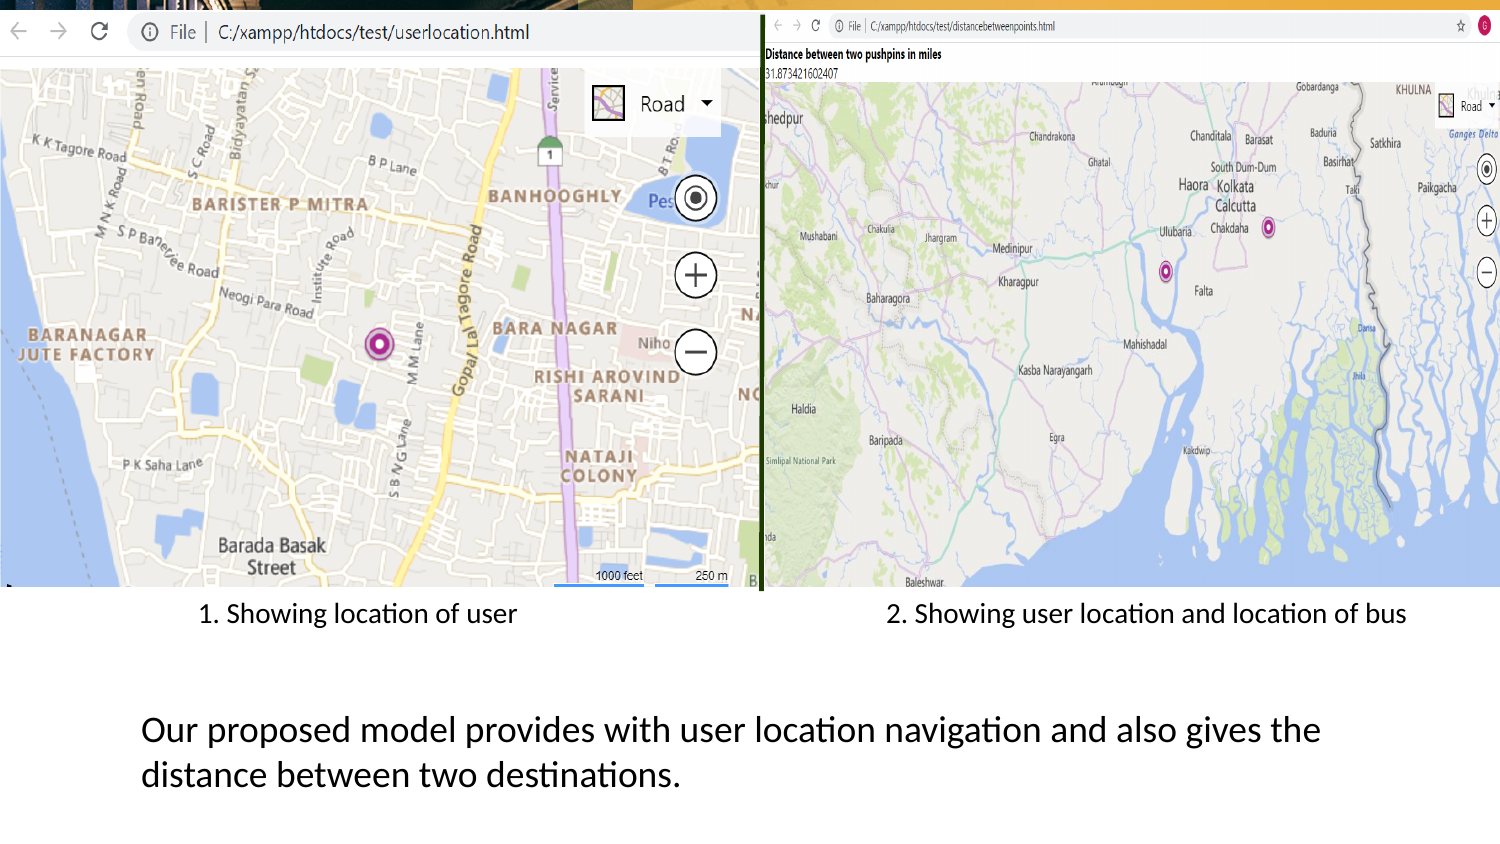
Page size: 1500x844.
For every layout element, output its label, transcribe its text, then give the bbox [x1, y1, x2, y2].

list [0, 9, 763, 587]
picture [0, 587, 1500, 844]
text_box 2. Showing user location and location of bus [871, 594, 1438, 637]
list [764, 9, 1500, 587]
text_box Our proposed model provides with user location navigation and also gives the distance between two destinations. [126, 697, 1339, 803]
picture [0, 0, 1500, 9]
text_box 1. Showing location of user [183, 595, 693, 637]
